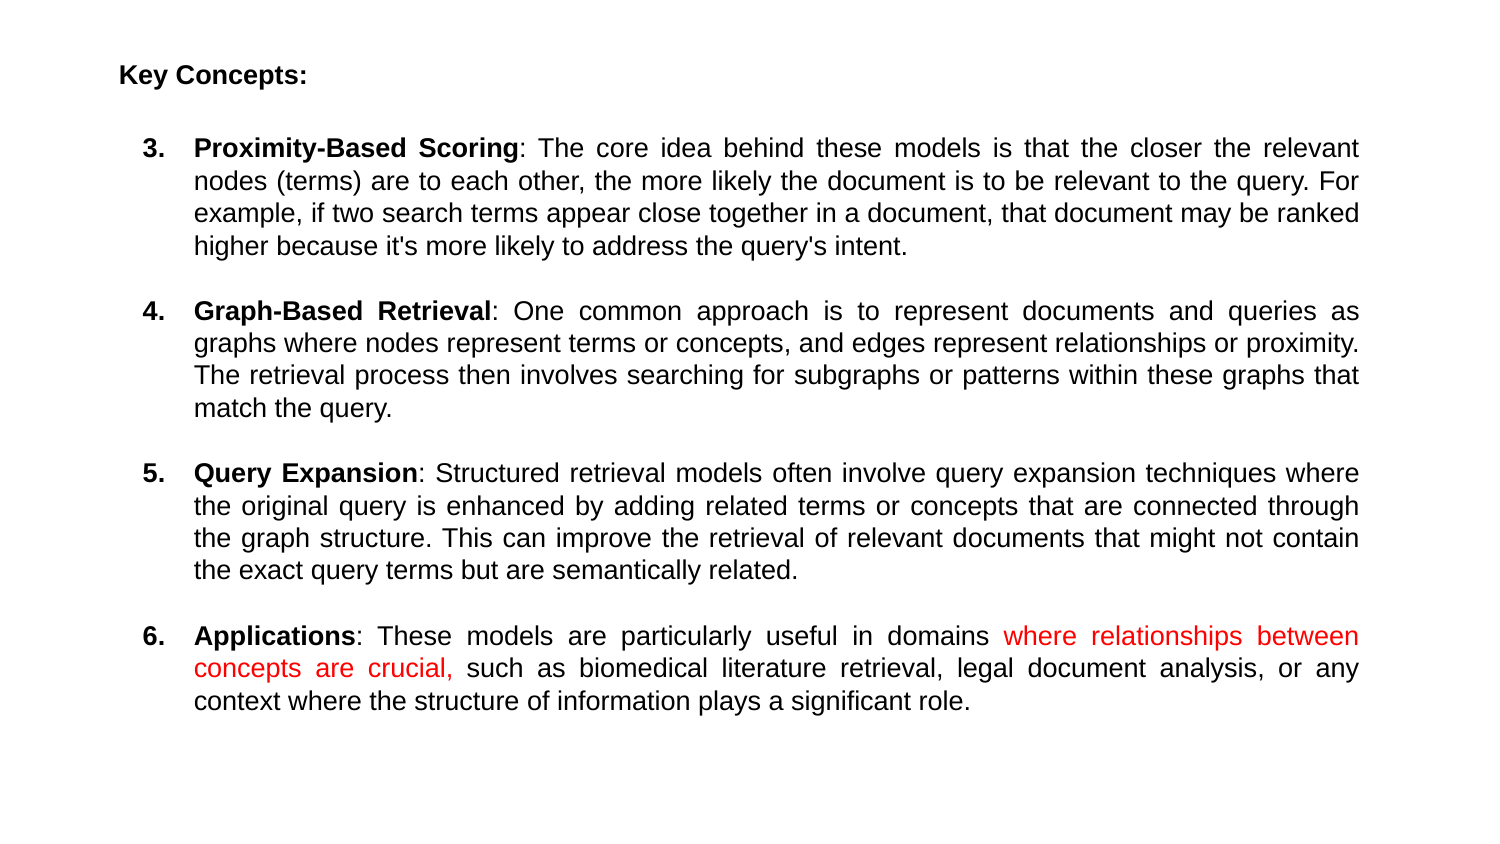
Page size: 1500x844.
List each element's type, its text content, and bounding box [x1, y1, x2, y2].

text_box Key Concepts: Proximity-Based Scoring: The core idea behind these models is that the closer the relevant nodes (terms) are to each other, the more likely the document is to be relevant to the query. For example, if two search terms appear close together in a document, that document may be ranked higher because it's more likely to address the query's intent. Graph-Based Retrieval: One common approach is to represent documents and queries as graphs where nodes represent terms or concepts, and edges represent relationships or proximity. The retrieval process then involves searching for subgraphs or patterns within these graphs that match the query. Query Expansion: Structured retrieval models often involve query expansion techniques where the original query is enhanced by adding related terms or concepts that are connected through the graph structure. This can improve the retrieval of relevant documents that might not contain the exact query terms but are semantically related. Applications: These models are particularly useful in domains where relationships between concepts are crucial, such as biomedical literature retrieval, legal document analysis, or any context where the structure of information plays a significant role. [103, 37, 1374, 796]
